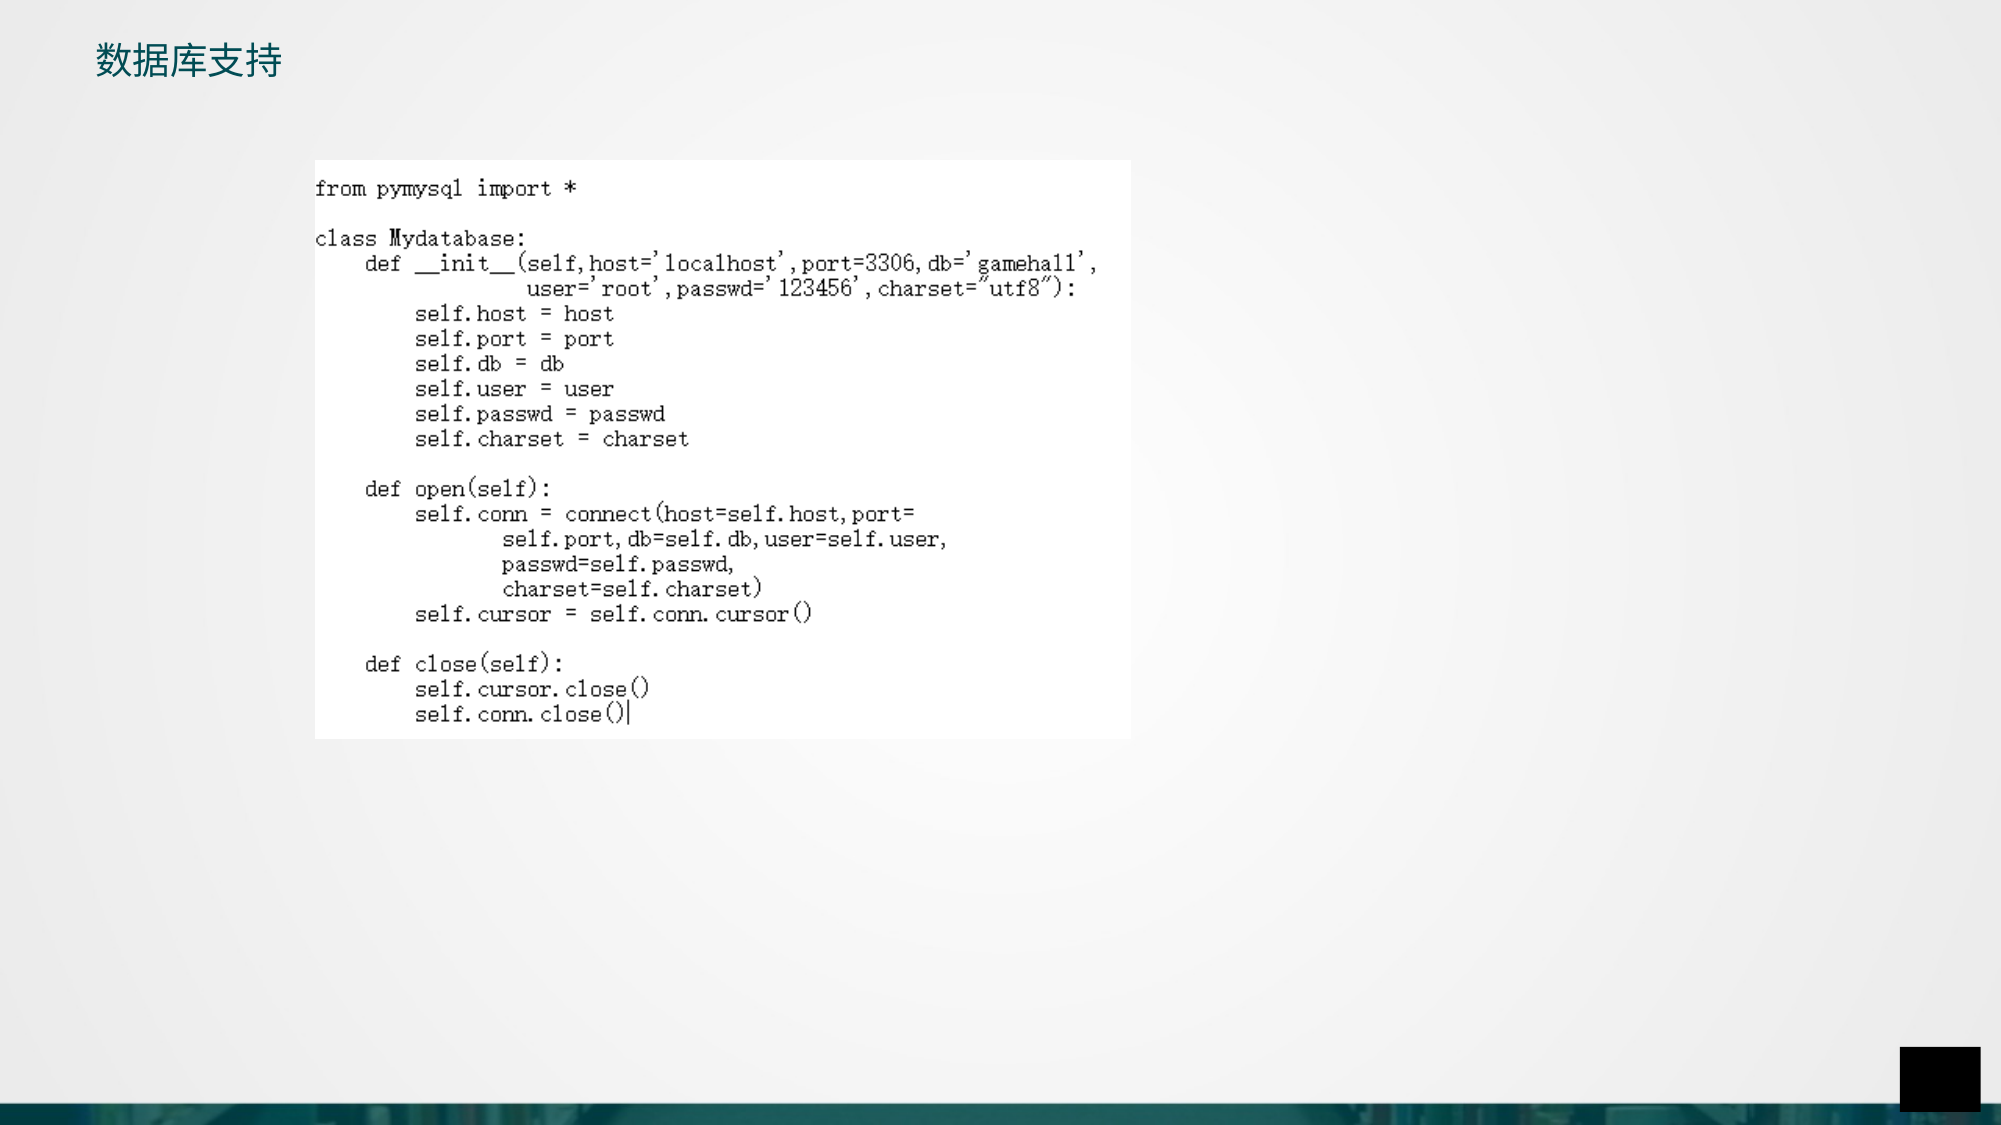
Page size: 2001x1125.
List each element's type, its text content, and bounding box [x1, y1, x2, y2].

text_box 数据库支持 [80, 29, 298, 90]
picture [0, 0, 2001, 1125]
